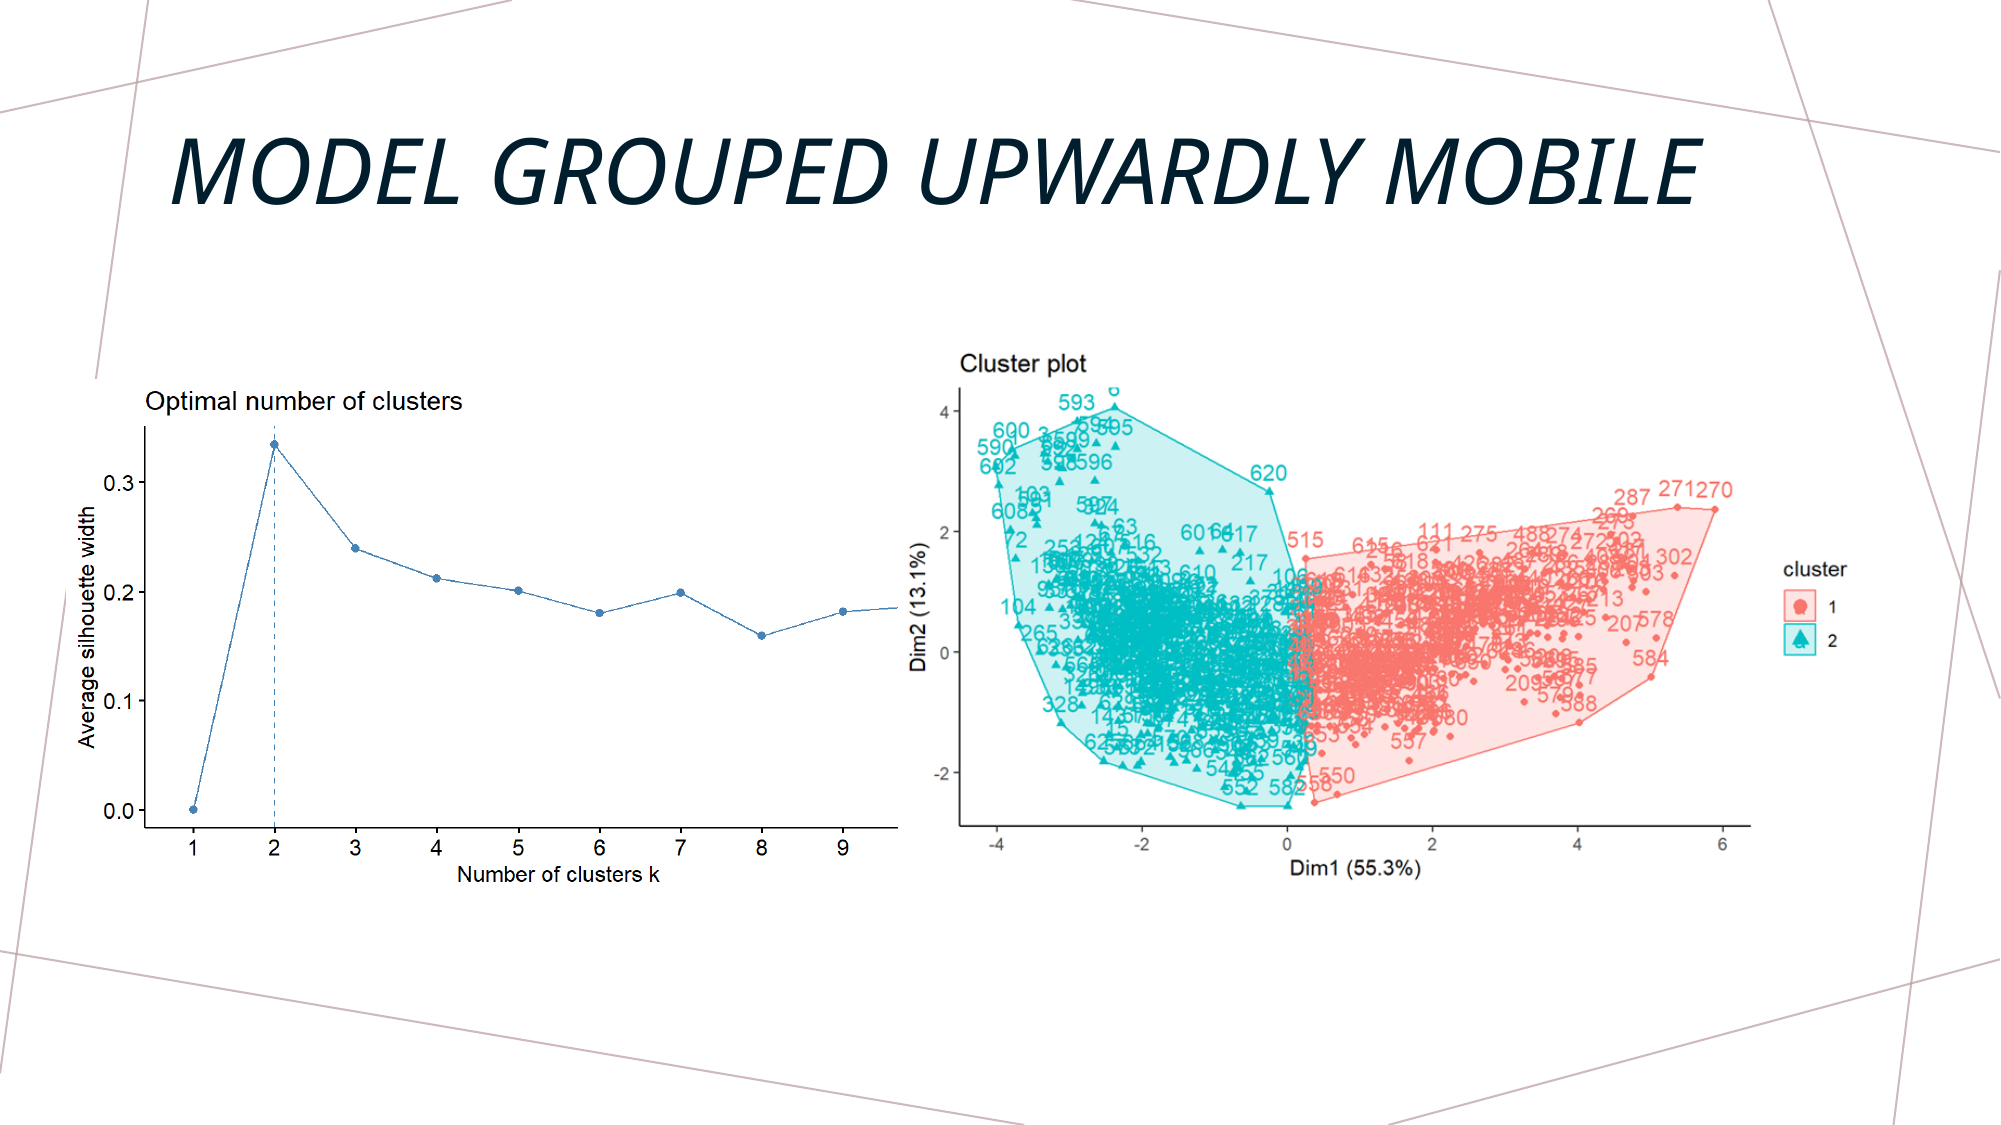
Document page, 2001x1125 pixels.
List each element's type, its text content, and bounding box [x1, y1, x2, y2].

title Model grouped upwardly mobile [153, 61, 1956, 289]
picture [66, 342, 1869, 896]
